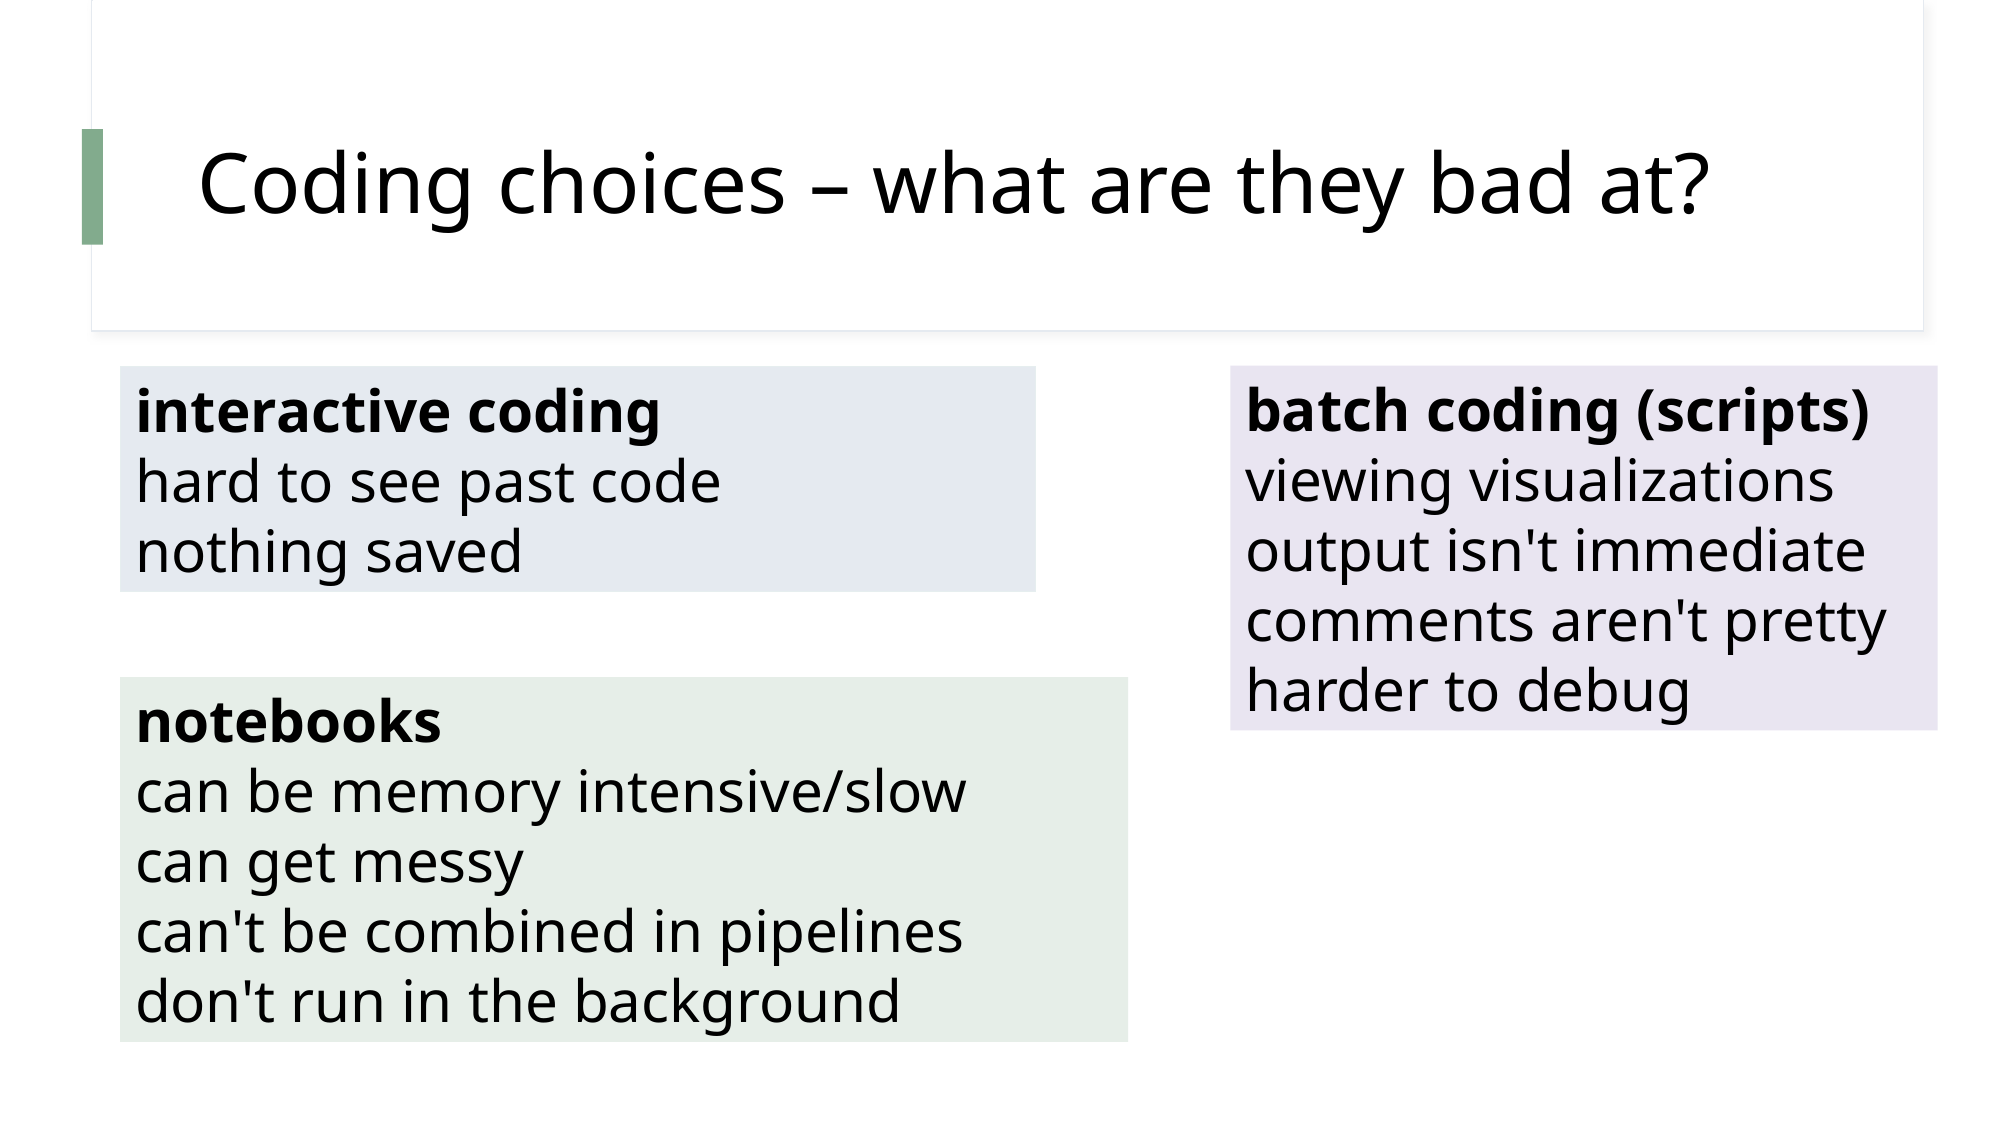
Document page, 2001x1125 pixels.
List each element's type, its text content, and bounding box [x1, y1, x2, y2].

text_box batch coding (scripts) viewing visualizations output isn't immediate comments aren't pretty harder to debug [1230, 365, 1938, 731]
title Coding choices – what are they bad at? [183, 90, 1851, 284]
text_box notebooks can be memory intensive/slow can get messy can't be combined in pipelines don't run in the background [120, 677, 1129, 1042]
text_box interactive coding hard to see past code nothing saved [120, 366, 1036, 592]
